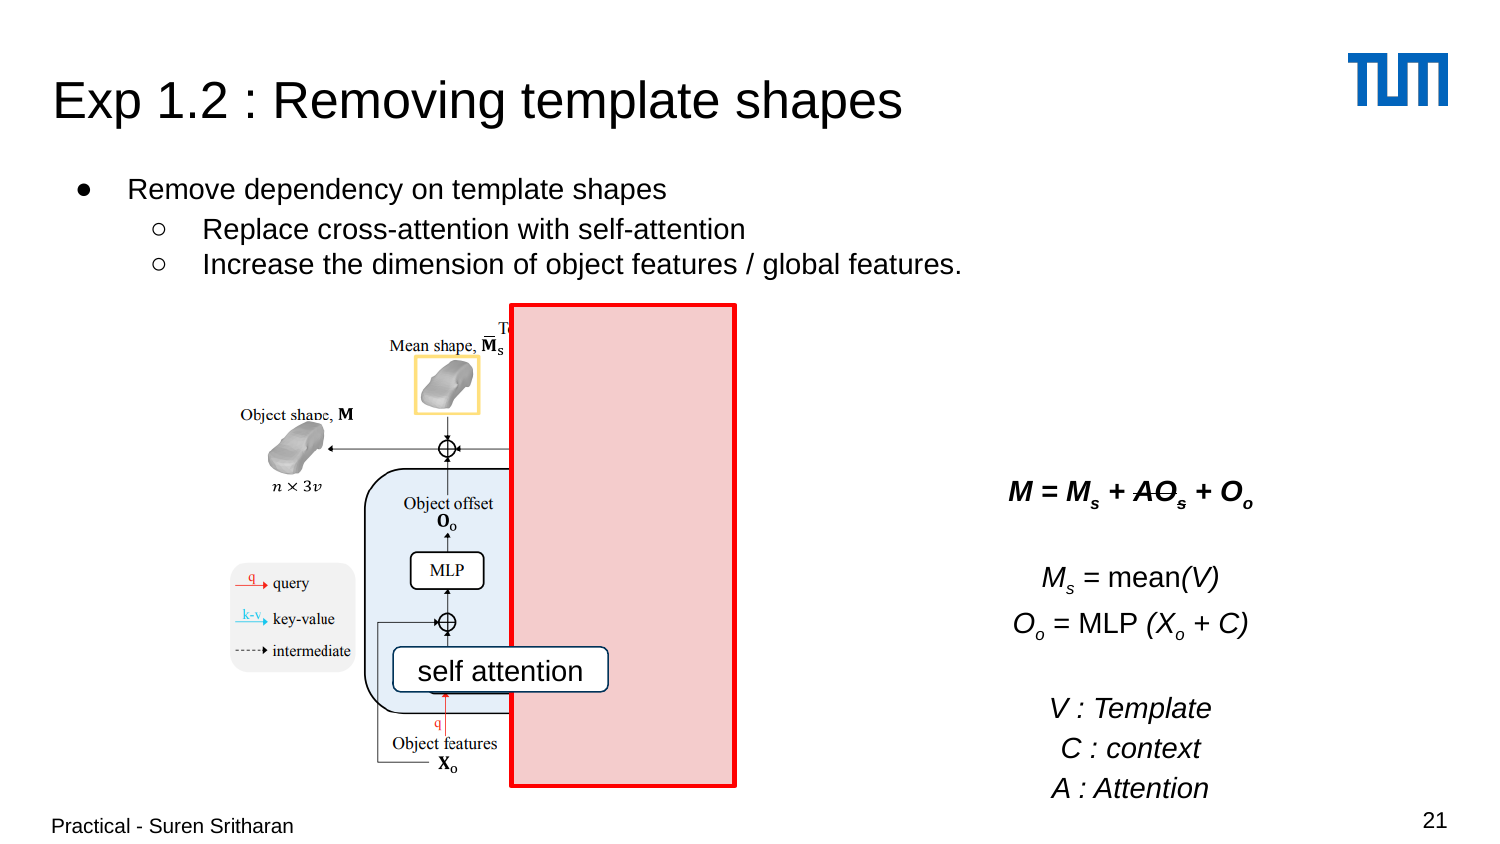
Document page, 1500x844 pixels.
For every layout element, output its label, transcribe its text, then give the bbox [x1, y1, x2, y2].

list Remove dependency on template shapes Replace cross-attention with self-attention Increase the dimension of object features / global features. [52, 165, 1449, 746]
text_box [690, 304, 735, 787]
slide_number ‹#› [1112, 796, 1448, 842]
footer Practical - Suren Sritharan [51, 796, 1112, 842]
title Exp 1.2 : Removing template shapes [52, 48, 1449, 165]
text_box M = Ms + AOs + Oo Ms = mean(V) Oo = MLP (Xo + C) V : Template C : context A : Attention [884, 451, 1377, 820]
picture [215, 304, 689, 787]
